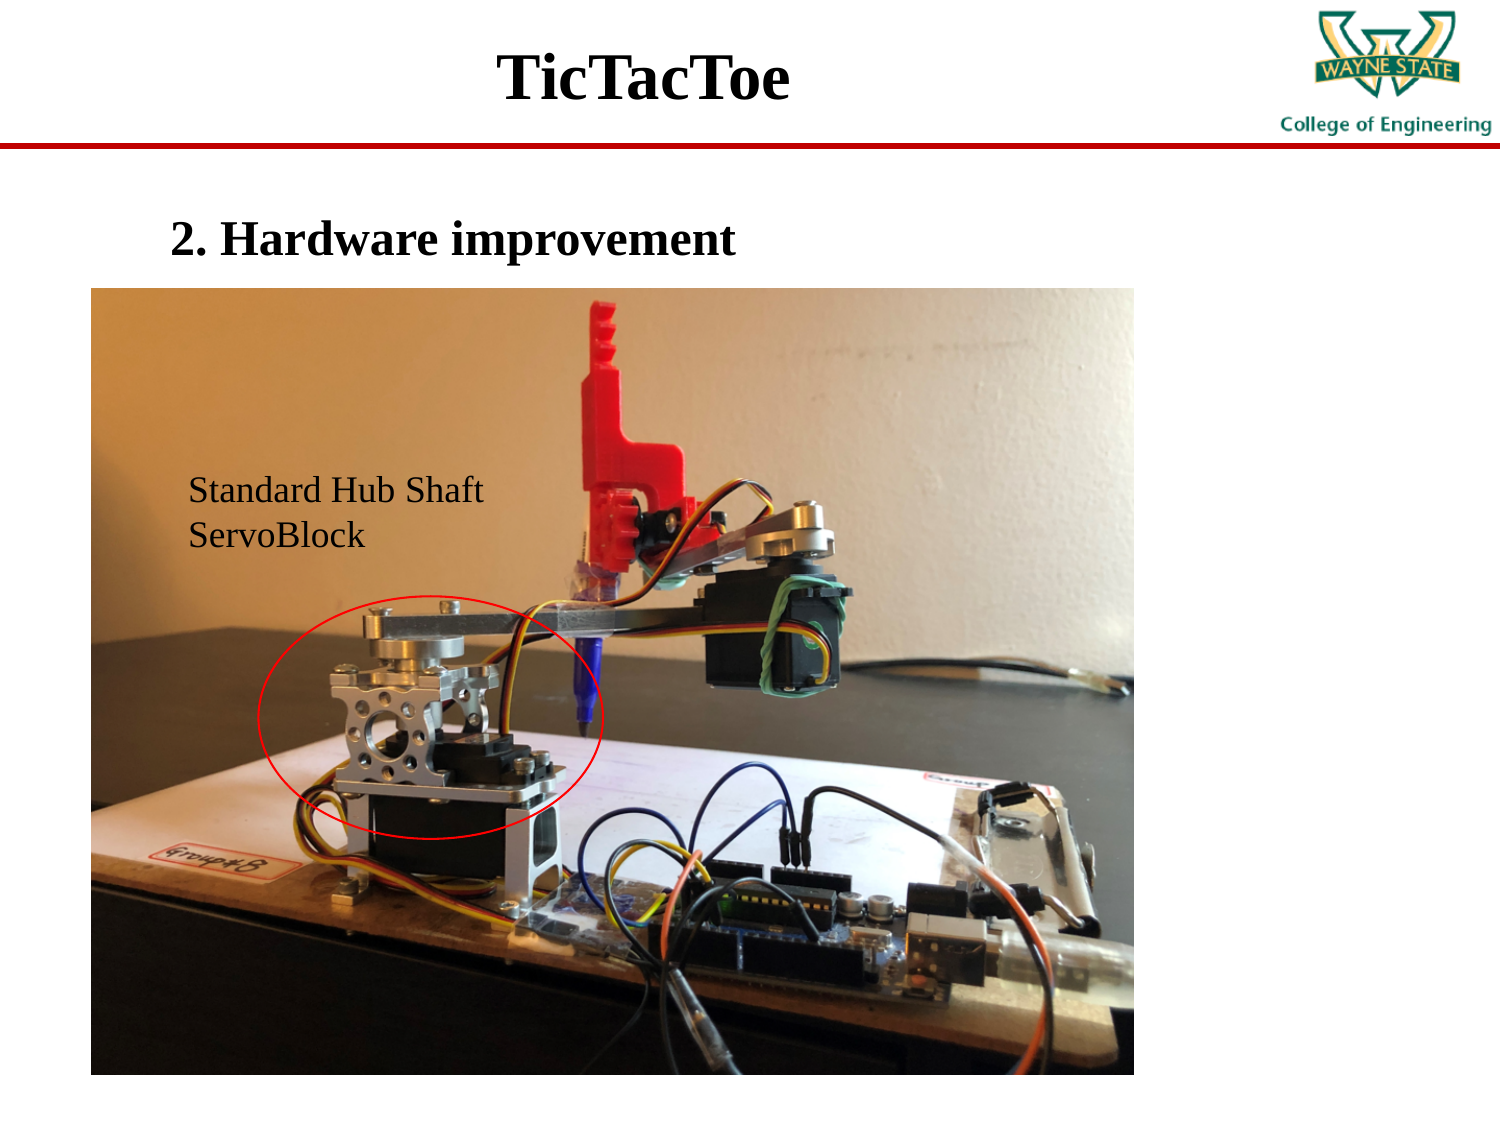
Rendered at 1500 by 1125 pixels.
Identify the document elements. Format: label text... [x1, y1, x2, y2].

text_box TicTacToe [482, 25, 807, 121]
picture [1269, 4, 1499, 136]
text_box 2. Hardware improvement [155, 198, 828, 273]
picture [91, 288, 1134, 1075]
